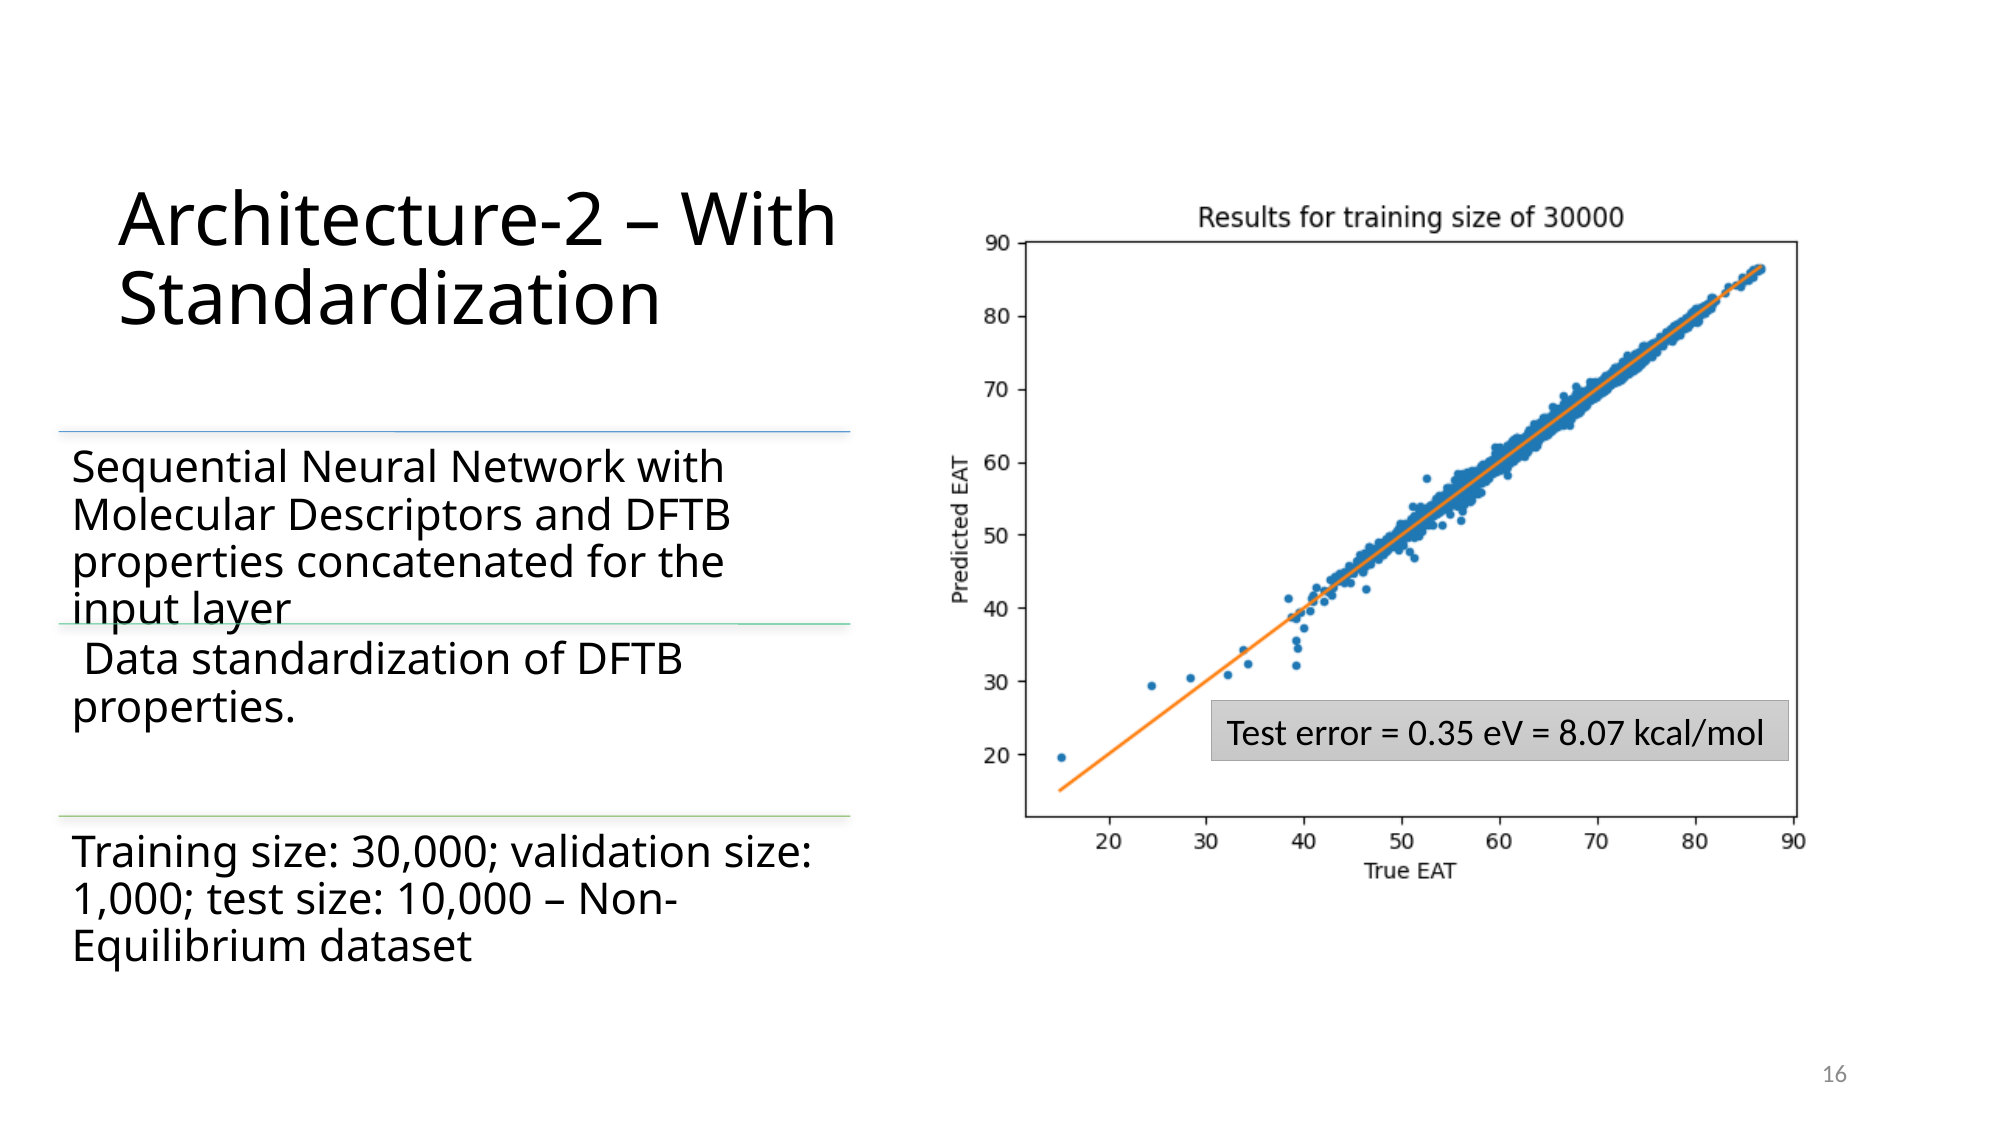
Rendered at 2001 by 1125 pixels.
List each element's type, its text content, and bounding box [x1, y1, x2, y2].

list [58, 431, 851, 1009]
title Architecture-2 – With Standardization [103, 104, 894, 348]
picture [901, 151, 1896, 899]
slide_number 16 [1412, 1042, 1863, 1103]
